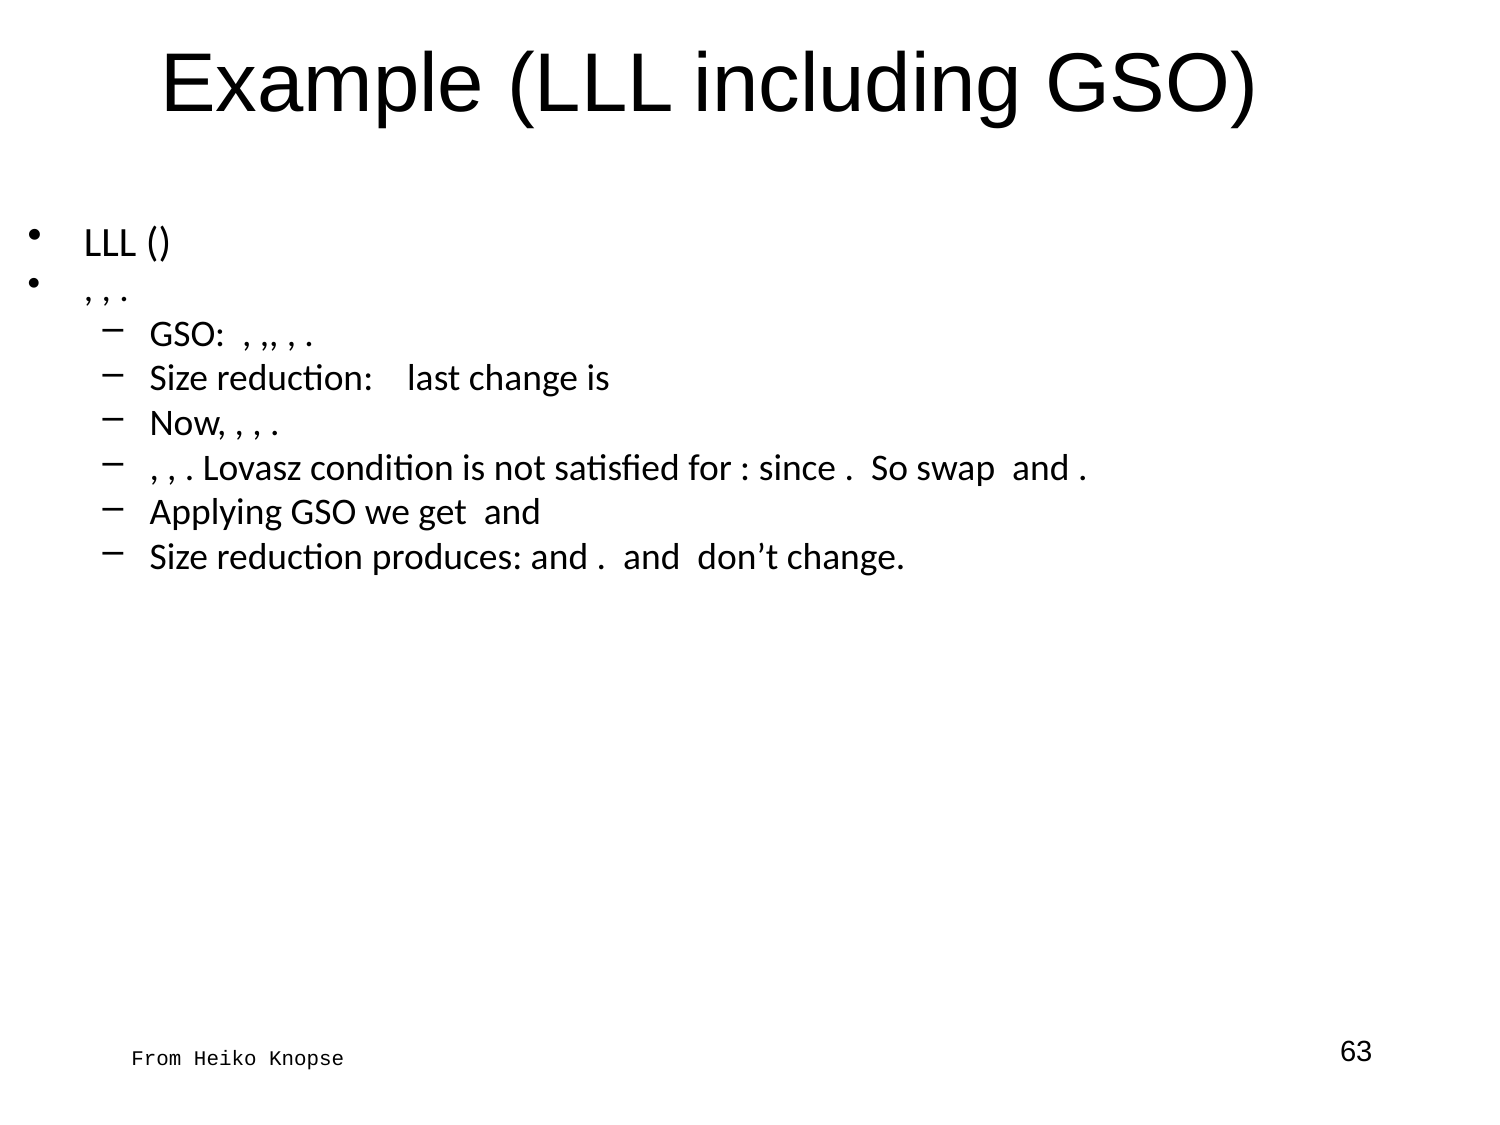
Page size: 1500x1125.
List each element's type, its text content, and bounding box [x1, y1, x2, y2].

text_box From Heiko Knopse [116, 1037, 359, 1078]
slide_number 63 [1074, 1024, 1388, 1101]
title Example (LLL including GSO) [34, 0, 1385, 160]
